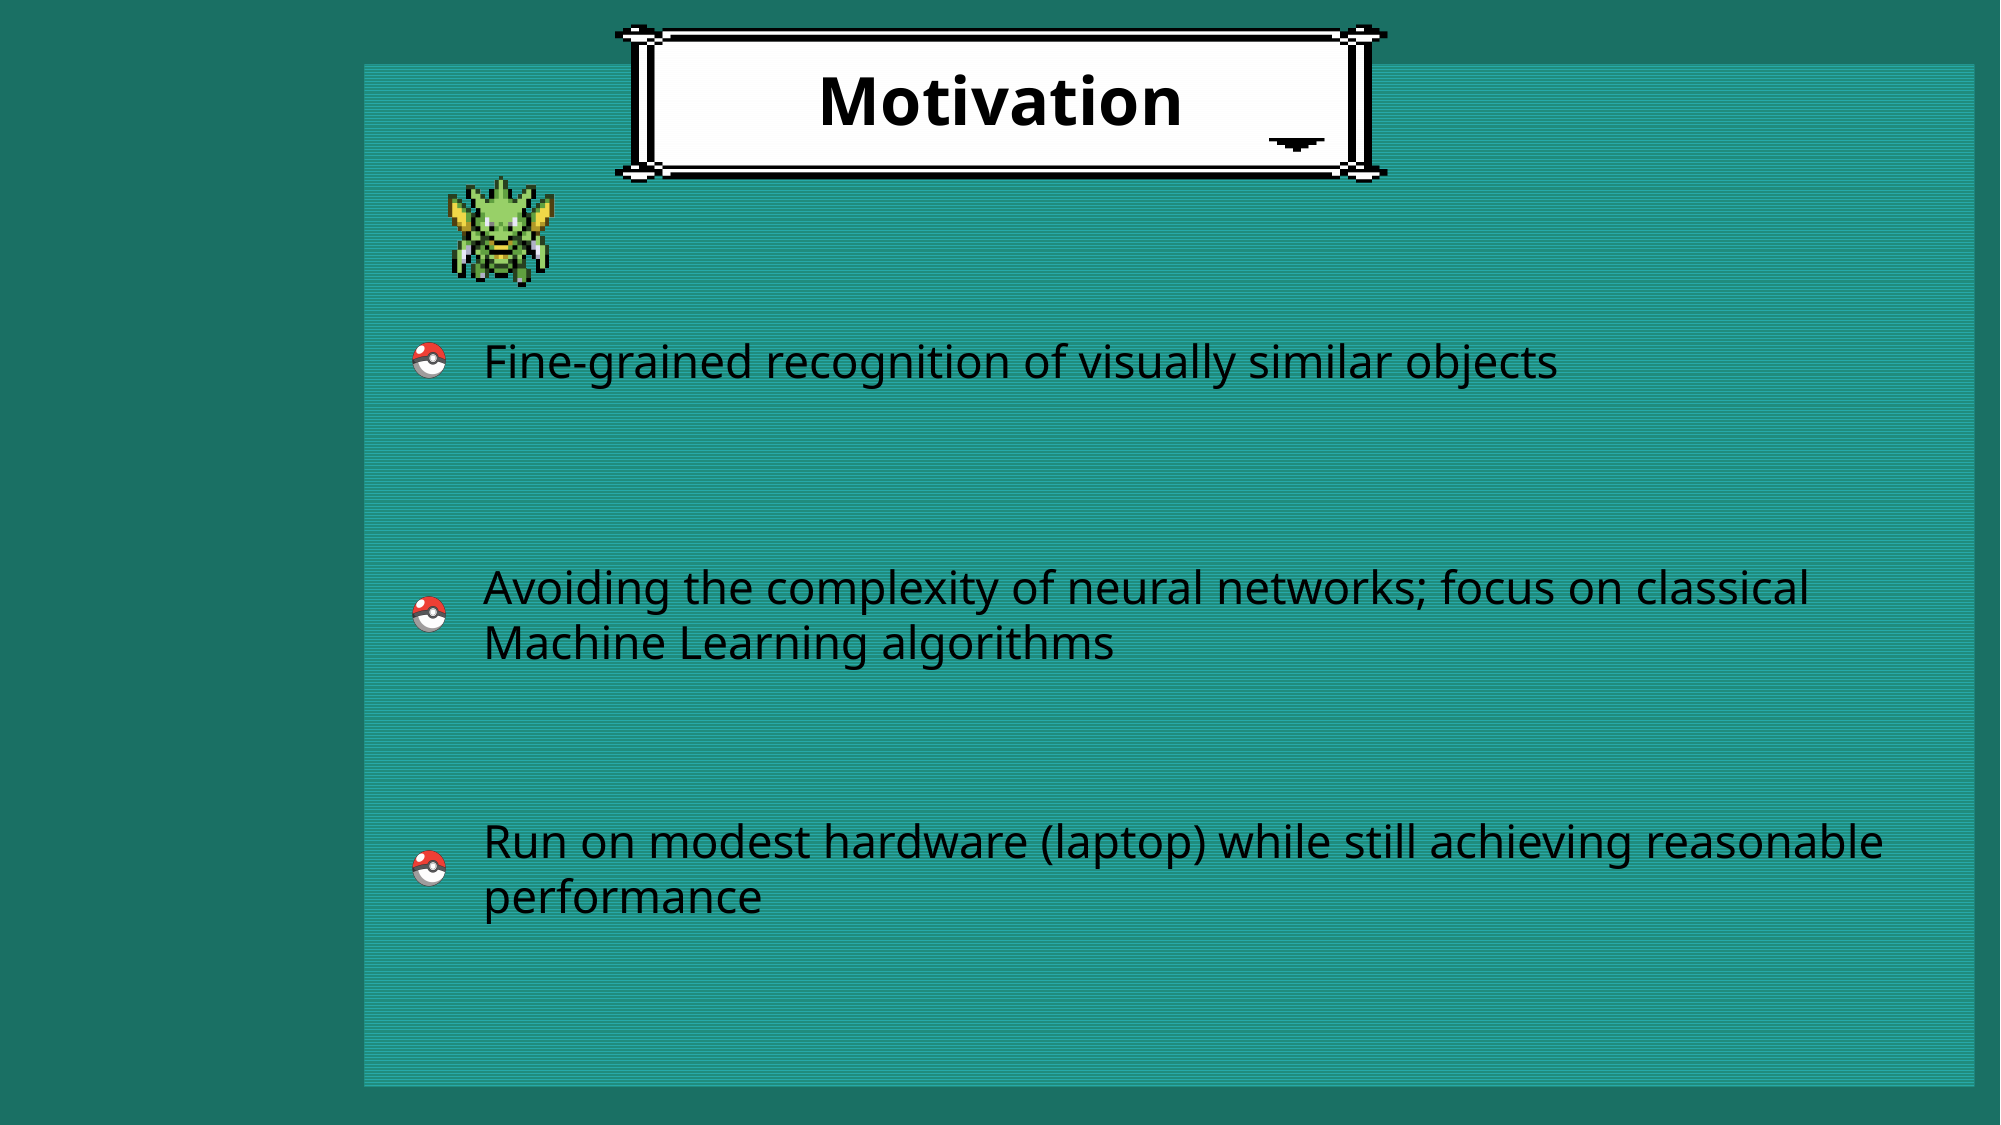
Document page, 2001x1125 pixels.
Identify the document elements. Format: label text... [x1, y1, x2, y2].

picture [607, 12, 1395, 187]
picture [411, 595, 447, 634]
text_box Fine-grained recognition of visually similar objects [468, 324, 1953, 395]
text_box Run on modest hardware (laptop) while still achieving reasonable performance [468, 805, 1953, 931]
text_box [363, 63, 1975, 1088]
picture [428, 147, 577, 296]
text_box Avoiding the complexity of neural networks; focus on classical Machine Learning algorithms [468, 551, 1953, 677]
picture [411, 849, 447, 888]
picture [411, 341, 447, 380]
